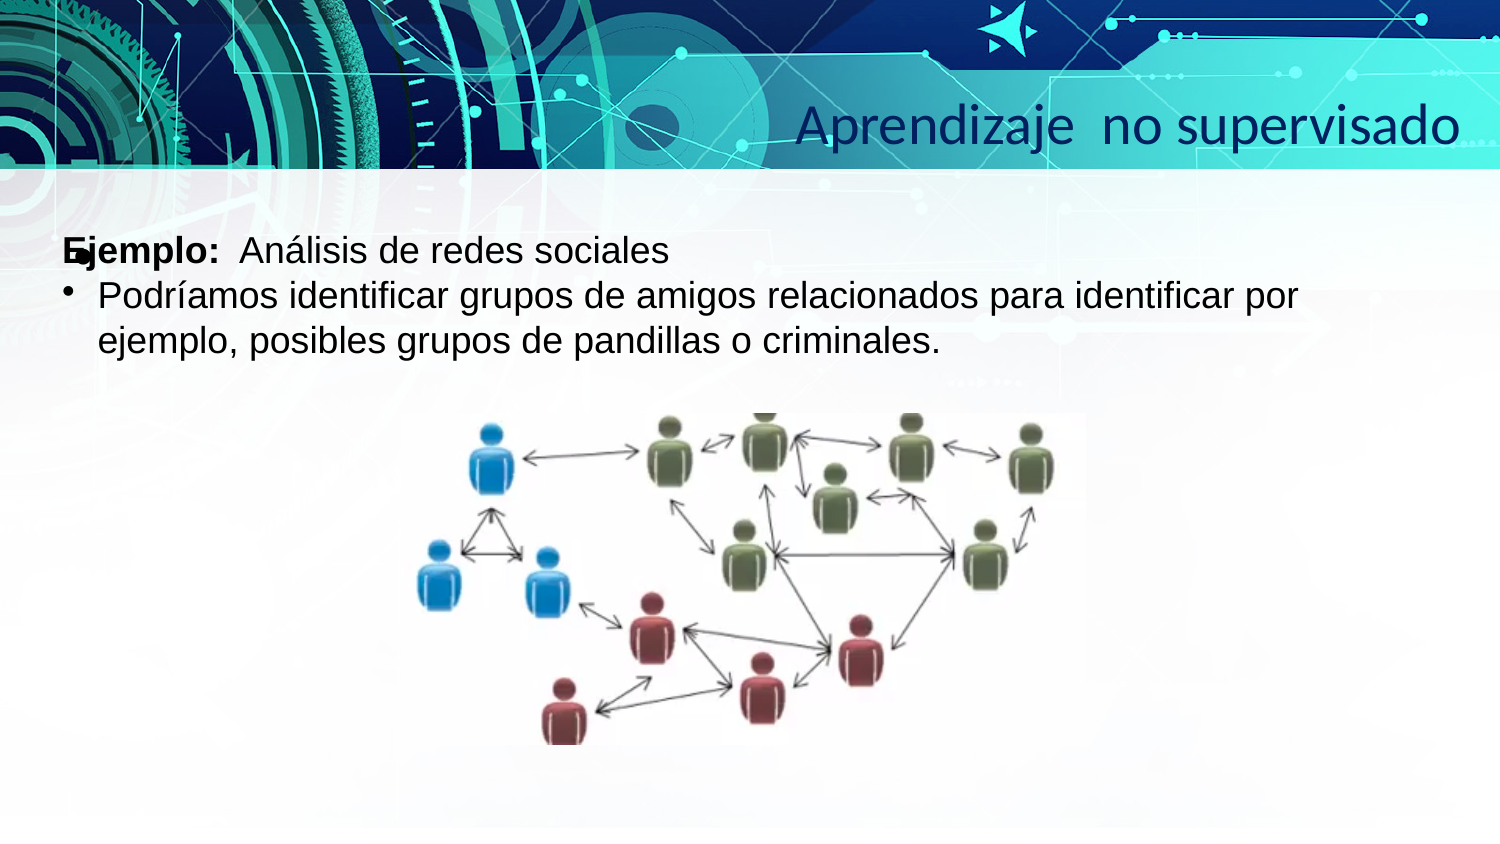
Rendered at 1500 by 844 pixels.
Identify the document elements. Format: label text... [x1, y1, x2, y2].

text_box [73, 221, 1426, 797]
text_box Aprendizaje no supervisado [124, 71, 1477, 171]
text_box Ejemplo: Análisis de redes sociales Podríamos identificar grupos de amigos relacionados para identificar por ejemplo, posibles grupos de pandillas o criminales. [47, 218, 1406, 360]
picture [0, 0, 1500, 844]
